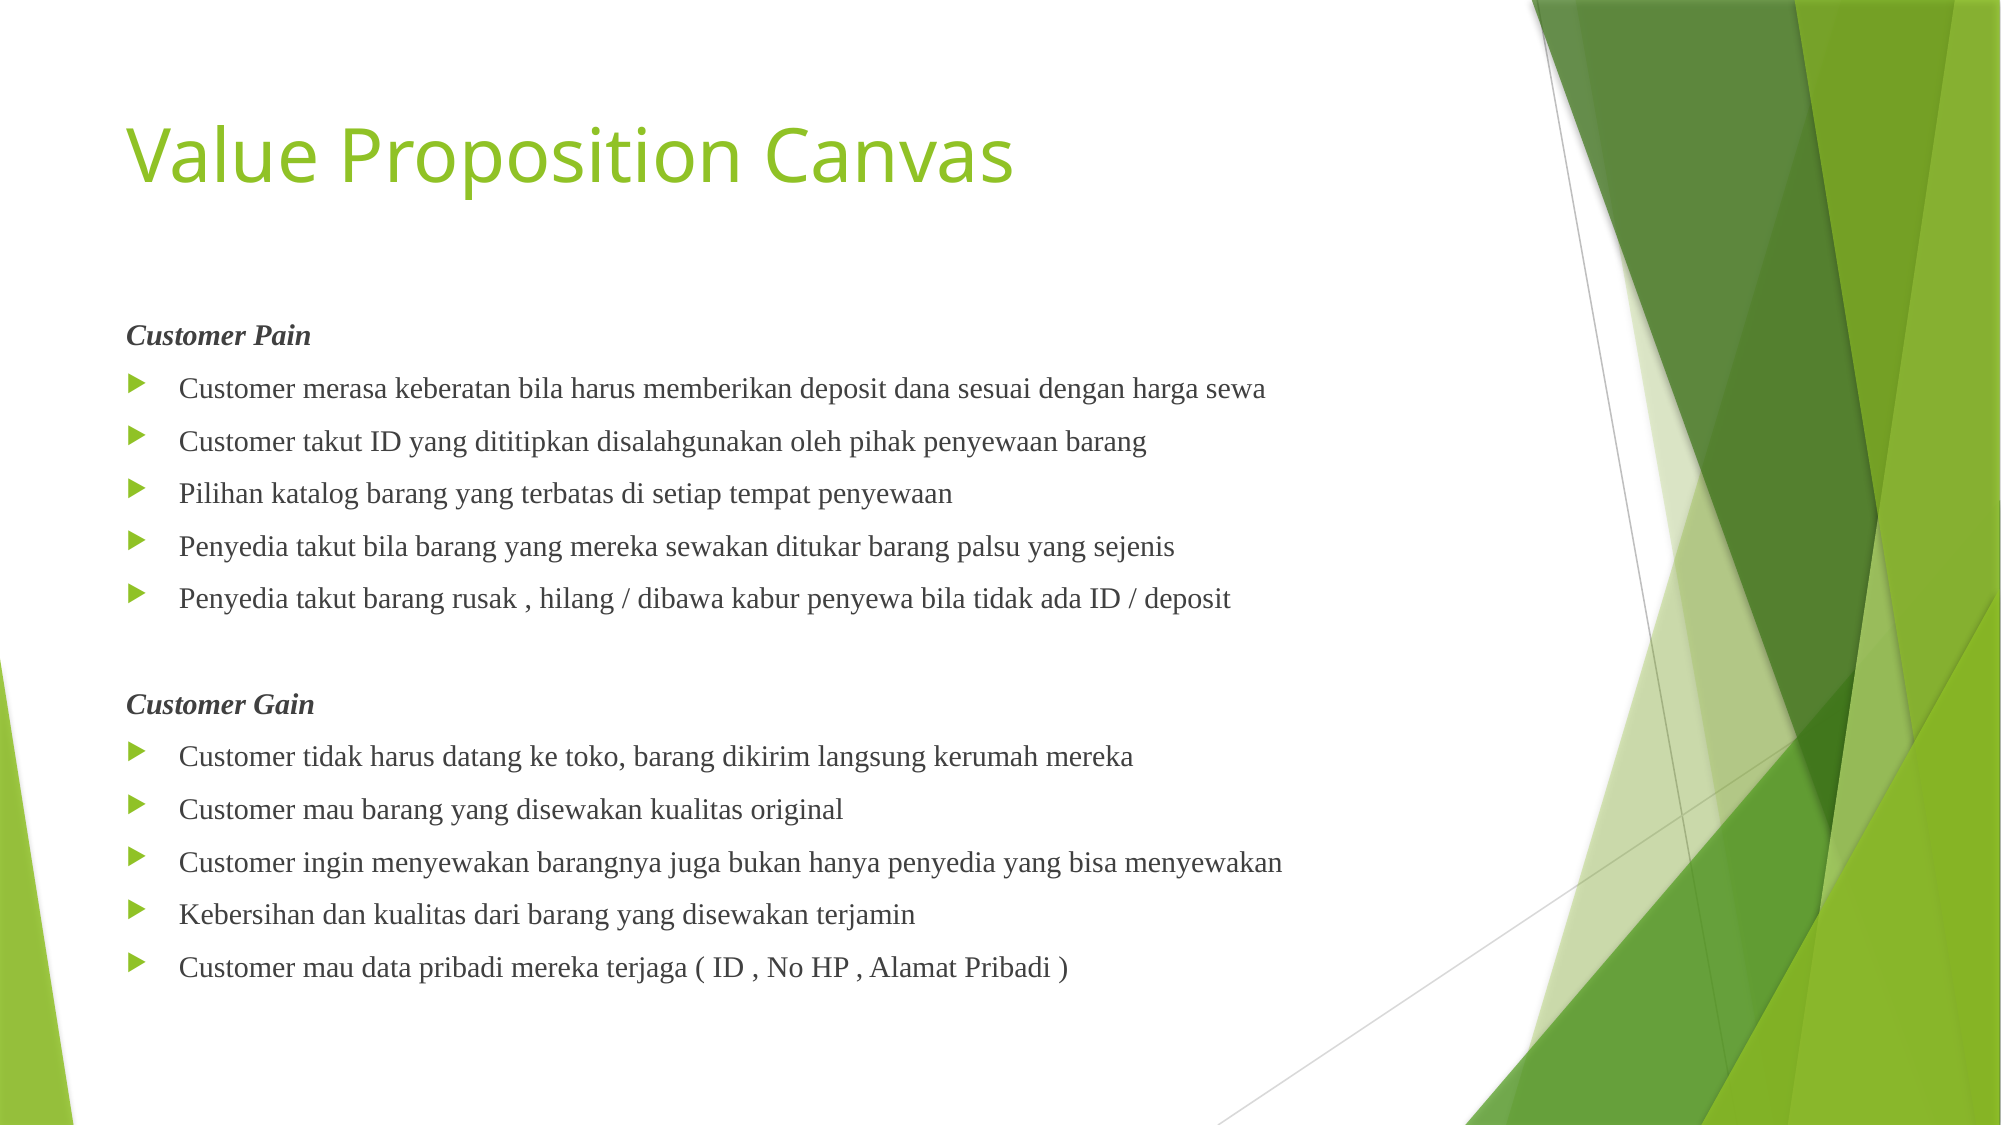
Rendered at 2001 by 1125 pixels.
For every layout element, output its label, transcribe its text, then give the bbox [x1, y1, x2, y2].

title Value Proposition Canvas [111, 99, 1522, 255]
list Customer Pain Customer merasa keberatan bila harus memberikan deposit dana sesuai dengan harga sewa Customer takut ID yang dititipkan disalahgunakan oleh pihak penyewaan barang Pilihan katalog barang yang terbatas di setiap tempat penyewaan Penyedia takut bila barang yang mereka sewakan ditukar barang palsu yang sejenis Penyedia takut barang rusak , hilang / dibawa kabur penyewa bila tidak ada ID / deposit Customer Gain Customer tidak harus datang ke toko, barang dikirim langsung kerumah mereka Customer mau barang yang disewakan kualitas original Customer ingin menyewakan barangnya juga bukan hanya penyedia yang bisa menyewakan Kebersihan dan kualitas dari barang yang disewakan terjamin Customer mau data pribadi mereka terjaga ( ID , No HP , Alamat Pribadi ) [111, 255, 1522, 992]
